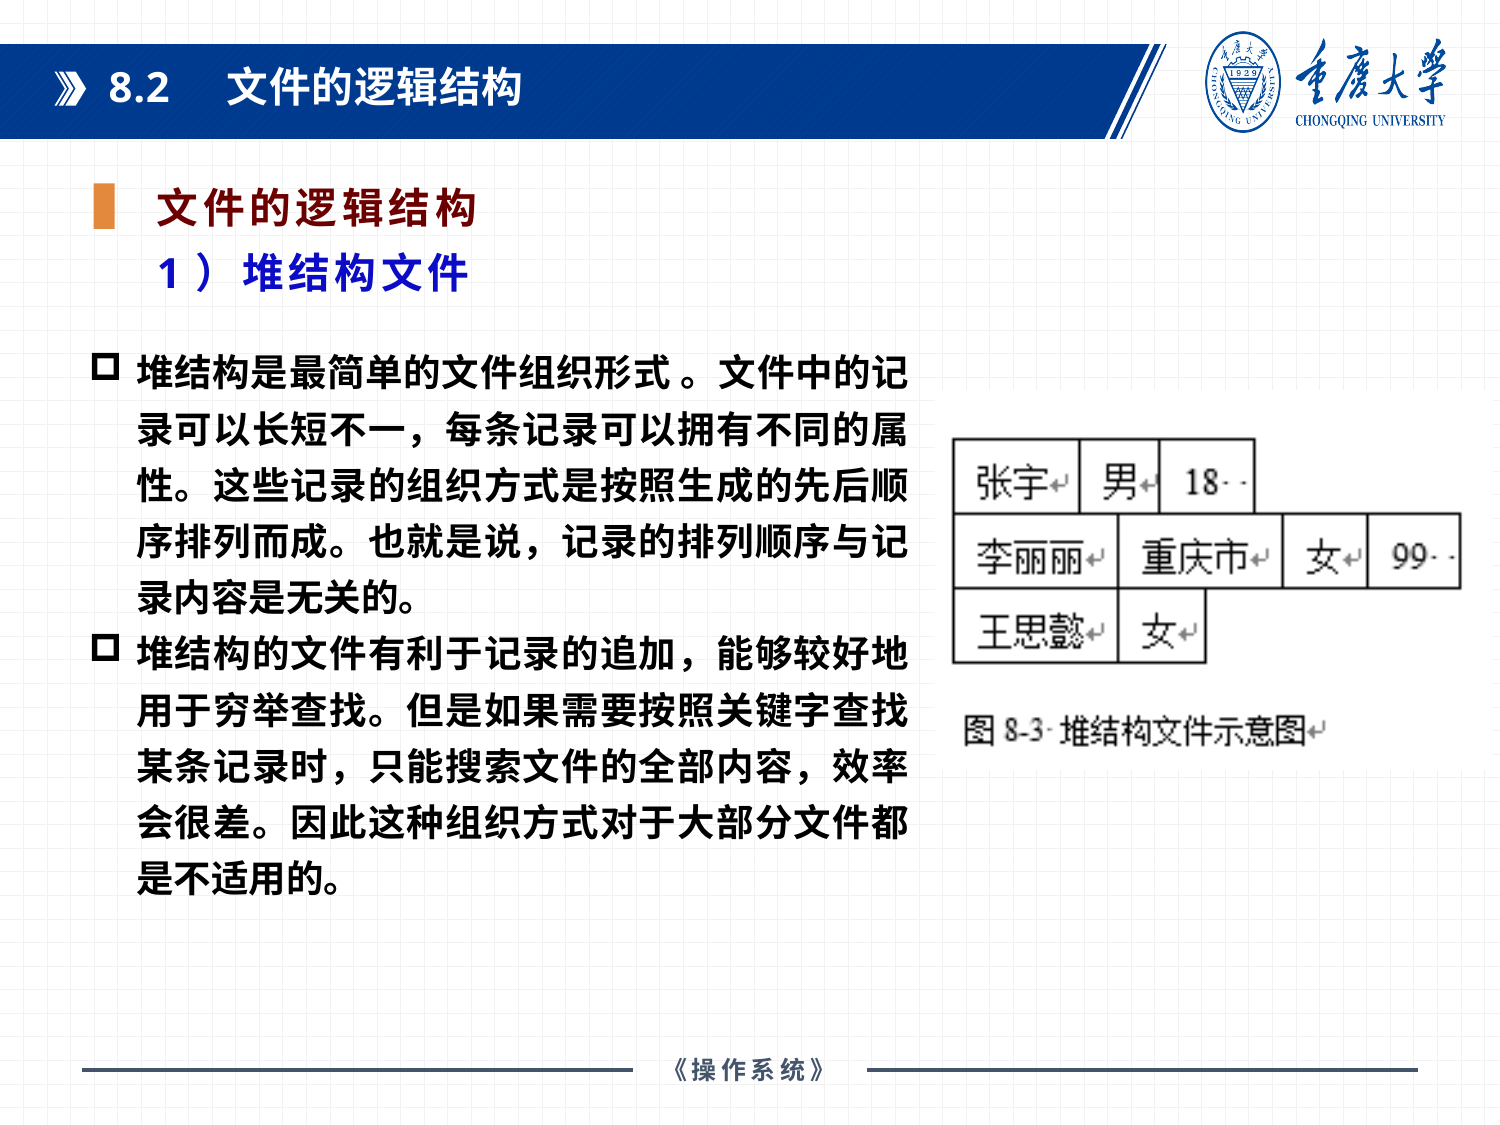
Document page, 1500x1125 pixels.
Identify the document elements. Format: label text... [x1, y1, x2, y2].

text_box 堆结构是最简单的文件组织形式 。文件中的记录可以长短不一，每条记录可以拥有不同的属性。这些记录的组织方式是按照生成的先后顺序排列而成。也就是说，记录的排列顺序与记录内容是无关的。 堆结构的文件有利于记录的追加，能够较好地用于穷举查找。但是如果需要按照关键字查找某条记录时，只能搜索文件的全部内容，效率会很差。因此这种组织方式对于大部分文件都是不适用的。 [74, 330, 925, 908]
picture [935, 390, 1493, 770]
picture [1205, 31, 1446, 133]
text_box [93, 182, 116, 230]
text_box 8.2 文件的逻辑结构 [93, 58, 1029, 142]
list 文件的逻辑结构 1）堆结构文件 [141, 179, 945, 243]
